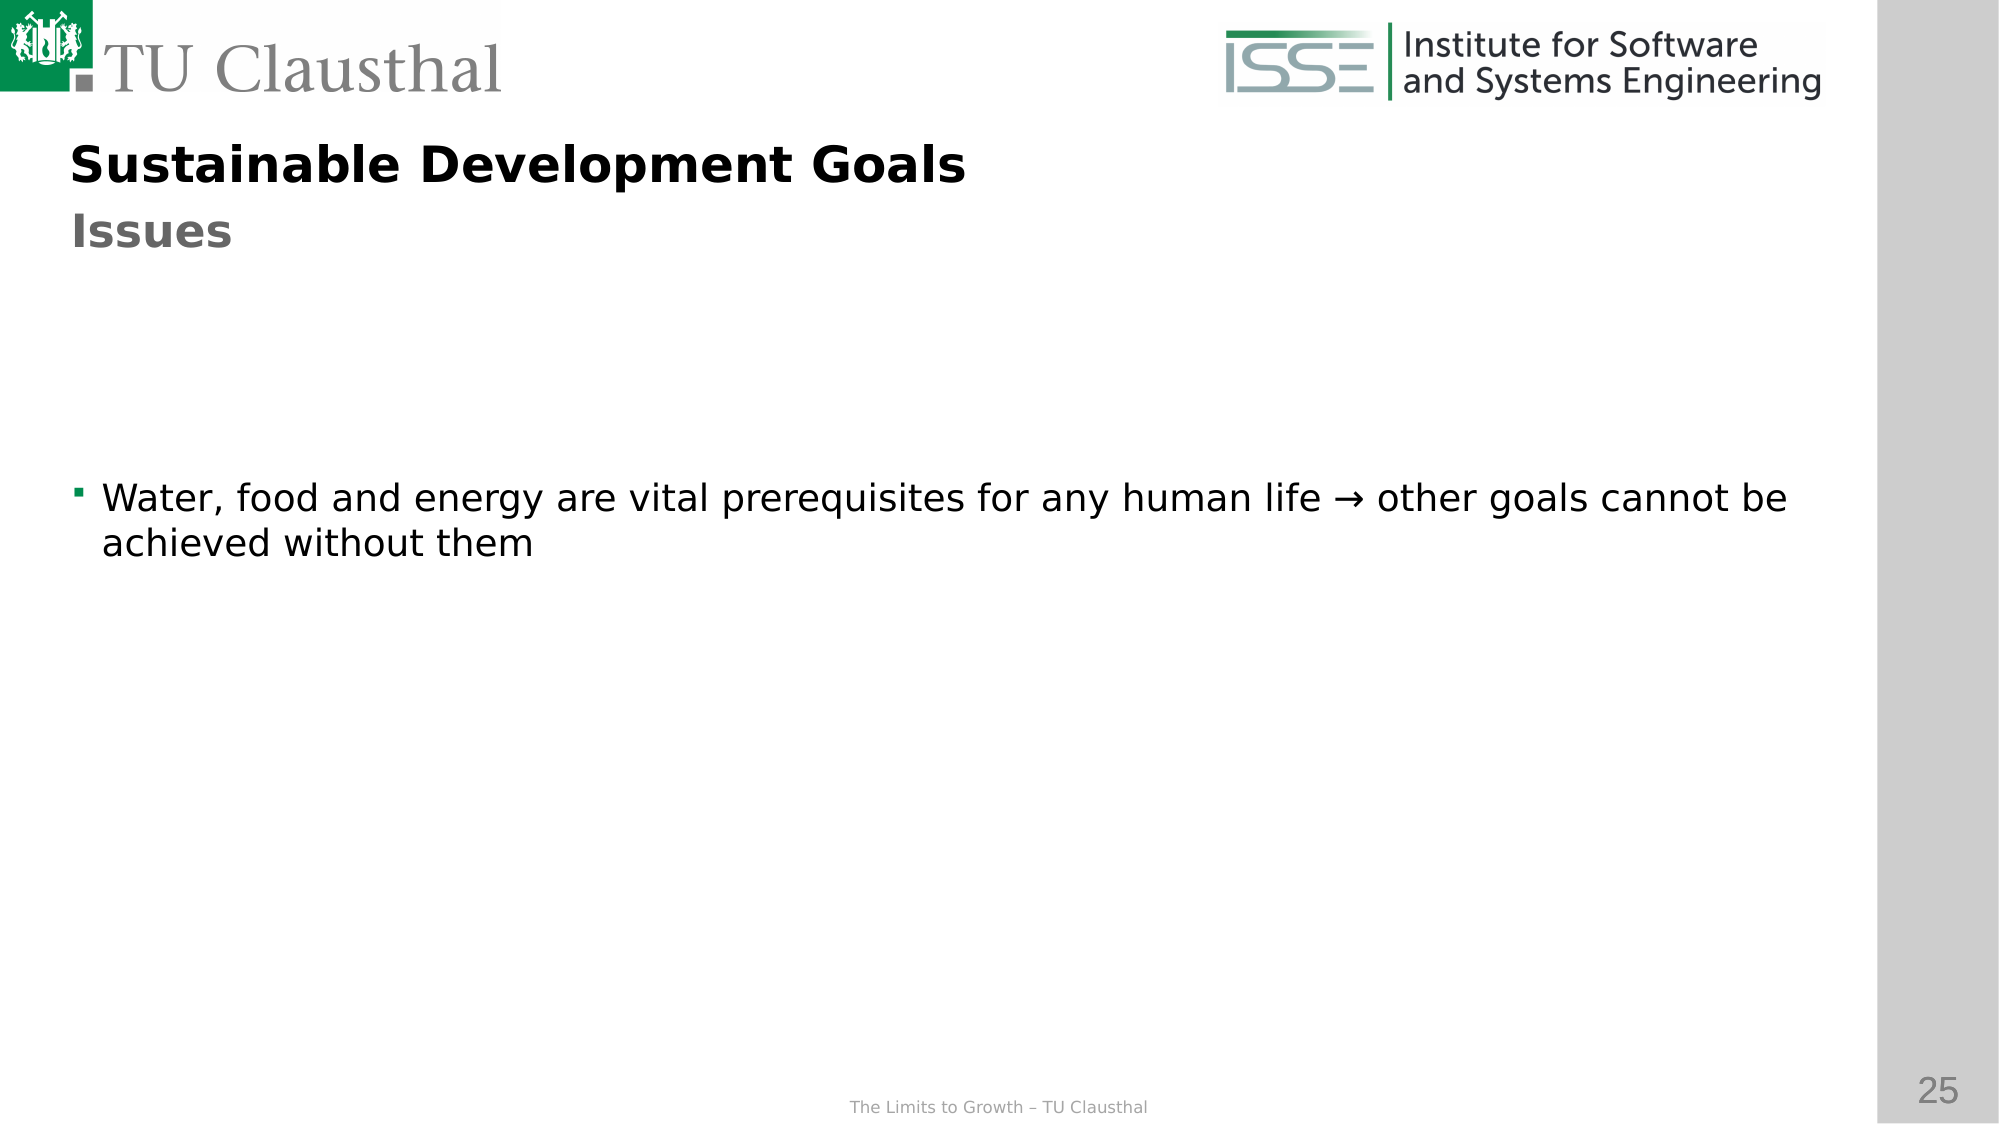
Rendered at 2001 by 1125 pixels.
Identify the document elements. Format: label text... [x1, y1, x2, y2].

text_box Sustainable Development Goals [54, 125, 1817, 206]
picture [1218, 22, 1826, 107]
text_box Water, food and energy are vital prerequisites for any human life → other goals cannot be achieved without them Each goal by itself does not guarantee sustainability Achieving all goals is quite challenging → Stakeholders focus on particular goals which risks to achieve all goals (no sustainability if we just achieve 8 out of 17 goals) Potential/risk for/of greenwashing [54, 208, 1817, 1033]
picture [0, 0, 501, 92]
text_box Issues [70, 188, 1770, 270]
